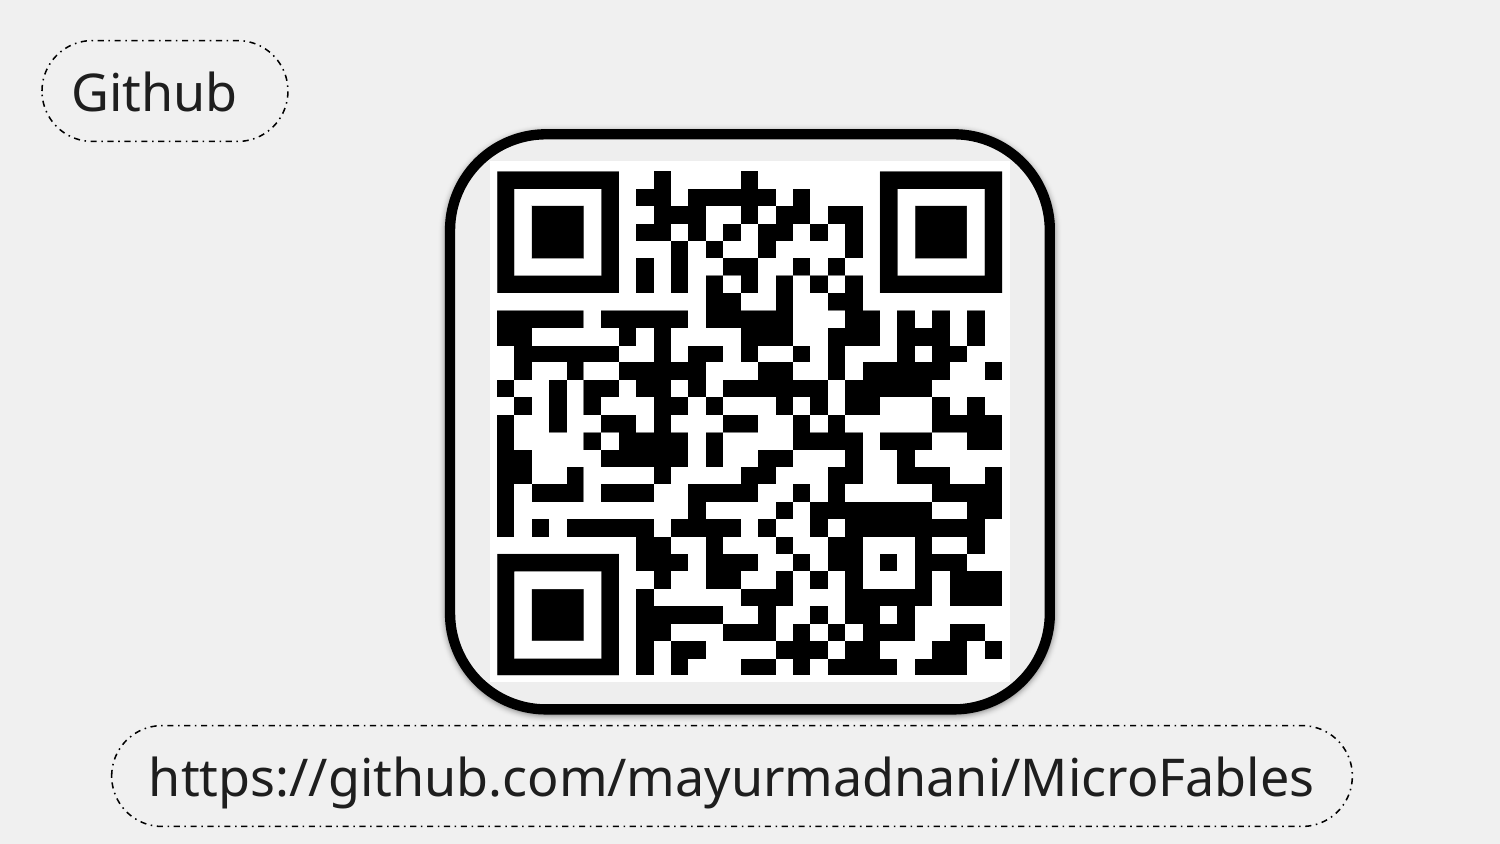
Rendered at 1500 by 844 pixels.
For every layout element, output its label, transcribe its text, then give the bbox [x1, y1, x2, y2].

text_box https://github.com/mayurmadnani/MicroFables [111, 725, 1353, 827]
text_box Github [41, 40, 288, 142]
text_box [449, 134, 1051, 710]
